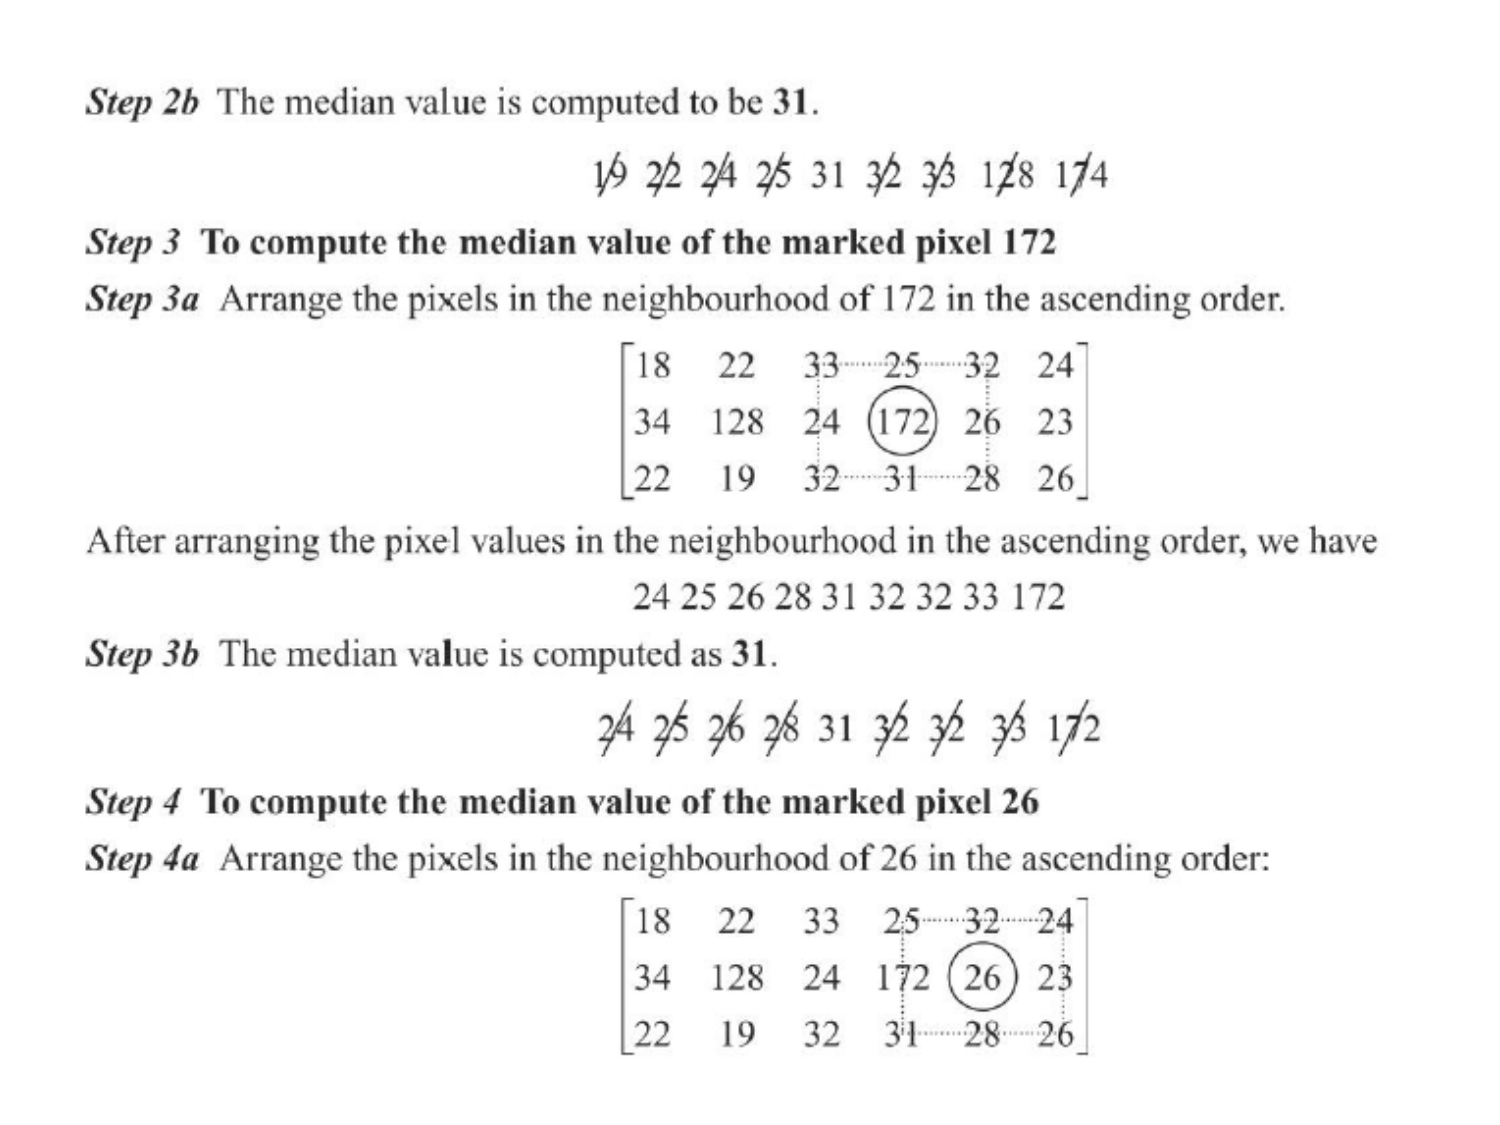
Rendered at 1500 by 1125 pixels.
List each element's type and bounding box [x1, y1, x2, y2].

picture [41, 66, 1468, 1071]
